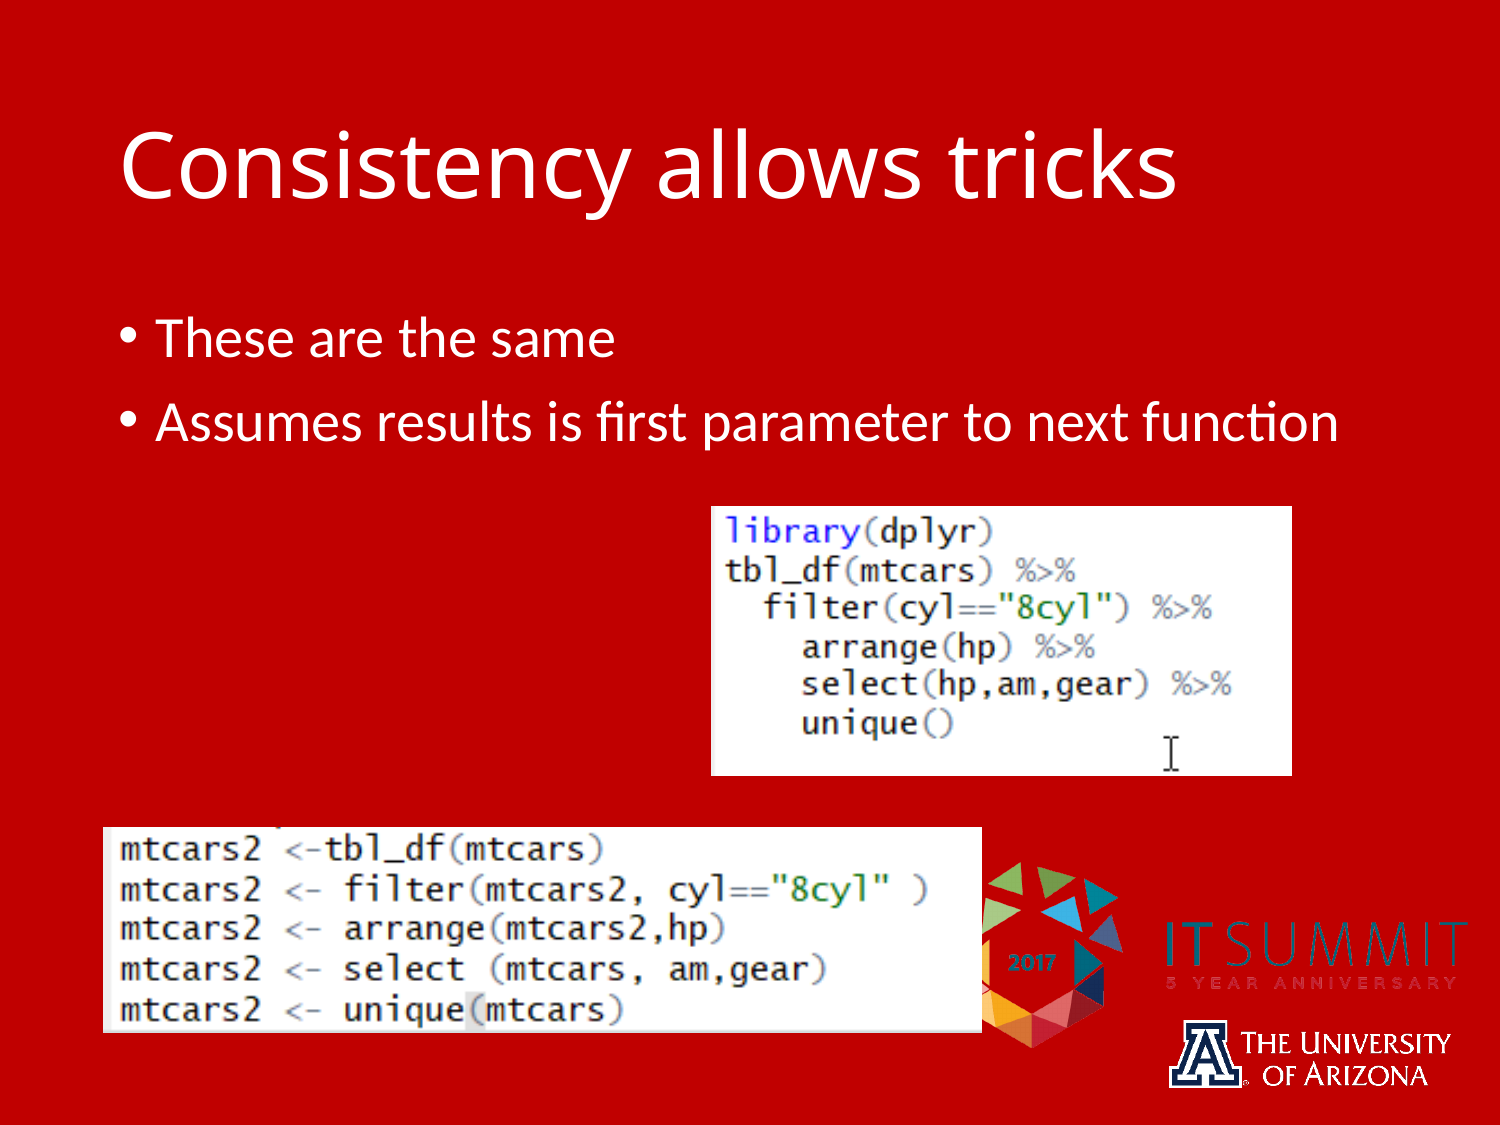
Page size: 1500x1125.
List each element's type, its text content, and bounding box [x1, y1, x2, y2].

title Consistency allows tricks [103, 59, 1397, 278]
picture [710, 506, 1292, 776]
list These are the same Assumes results is first parameter to next function [103, 299, 1397, 1014]
picture [102, 827, 1476, 1088]
